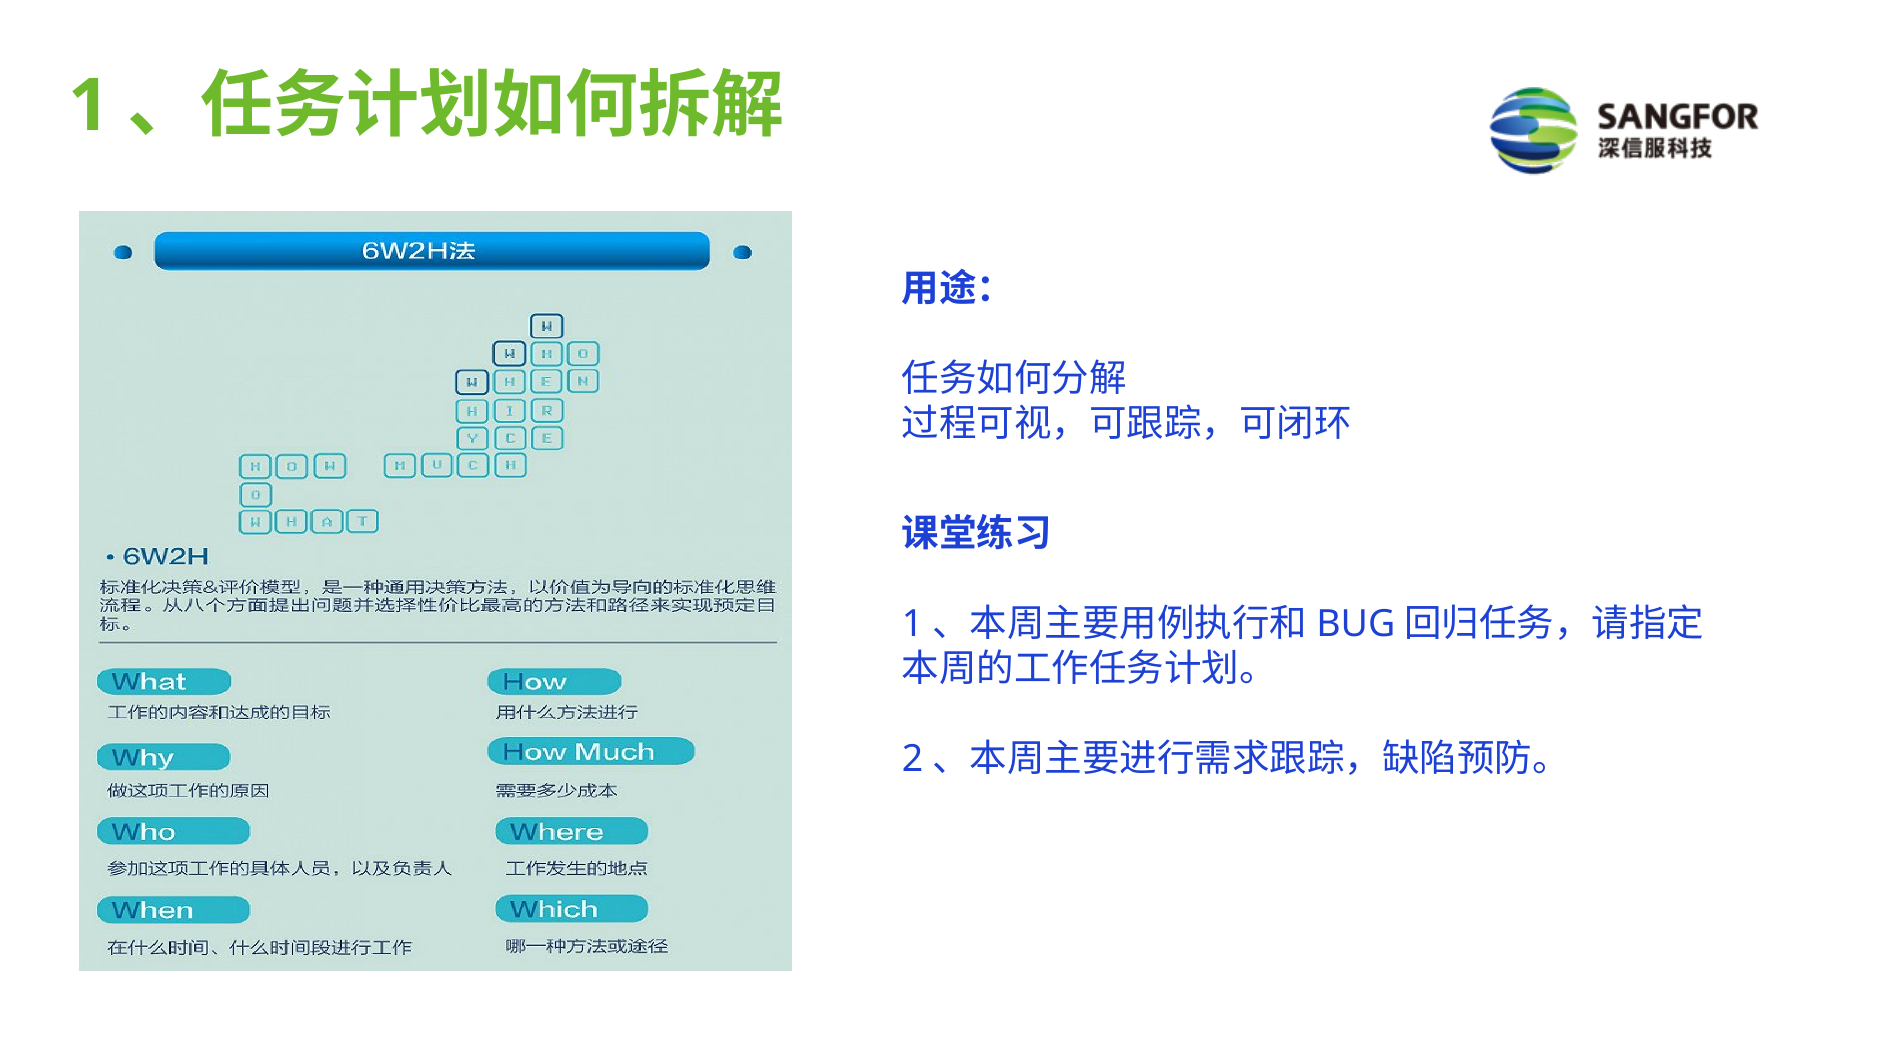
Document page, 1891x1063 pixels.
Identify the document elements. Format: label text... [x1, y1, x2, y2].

text_box 用途： 任务如何分解 过程可视，可跟踪，可闭环 [886, 256, 1613, 451]
text_box 1、任务计划如何拆解 [53, 50, 799, 153]
picture [1484, 83, 1765, 181]
text_box 课堂练习 1、本周主要用例执行和BUG回归任务，请指定本周的工作任务计划。 2、本周主要进行需求跟踪，缺陷预防。 [887, 501, 1752, 787]
picture [79, 211, 792, 971]
